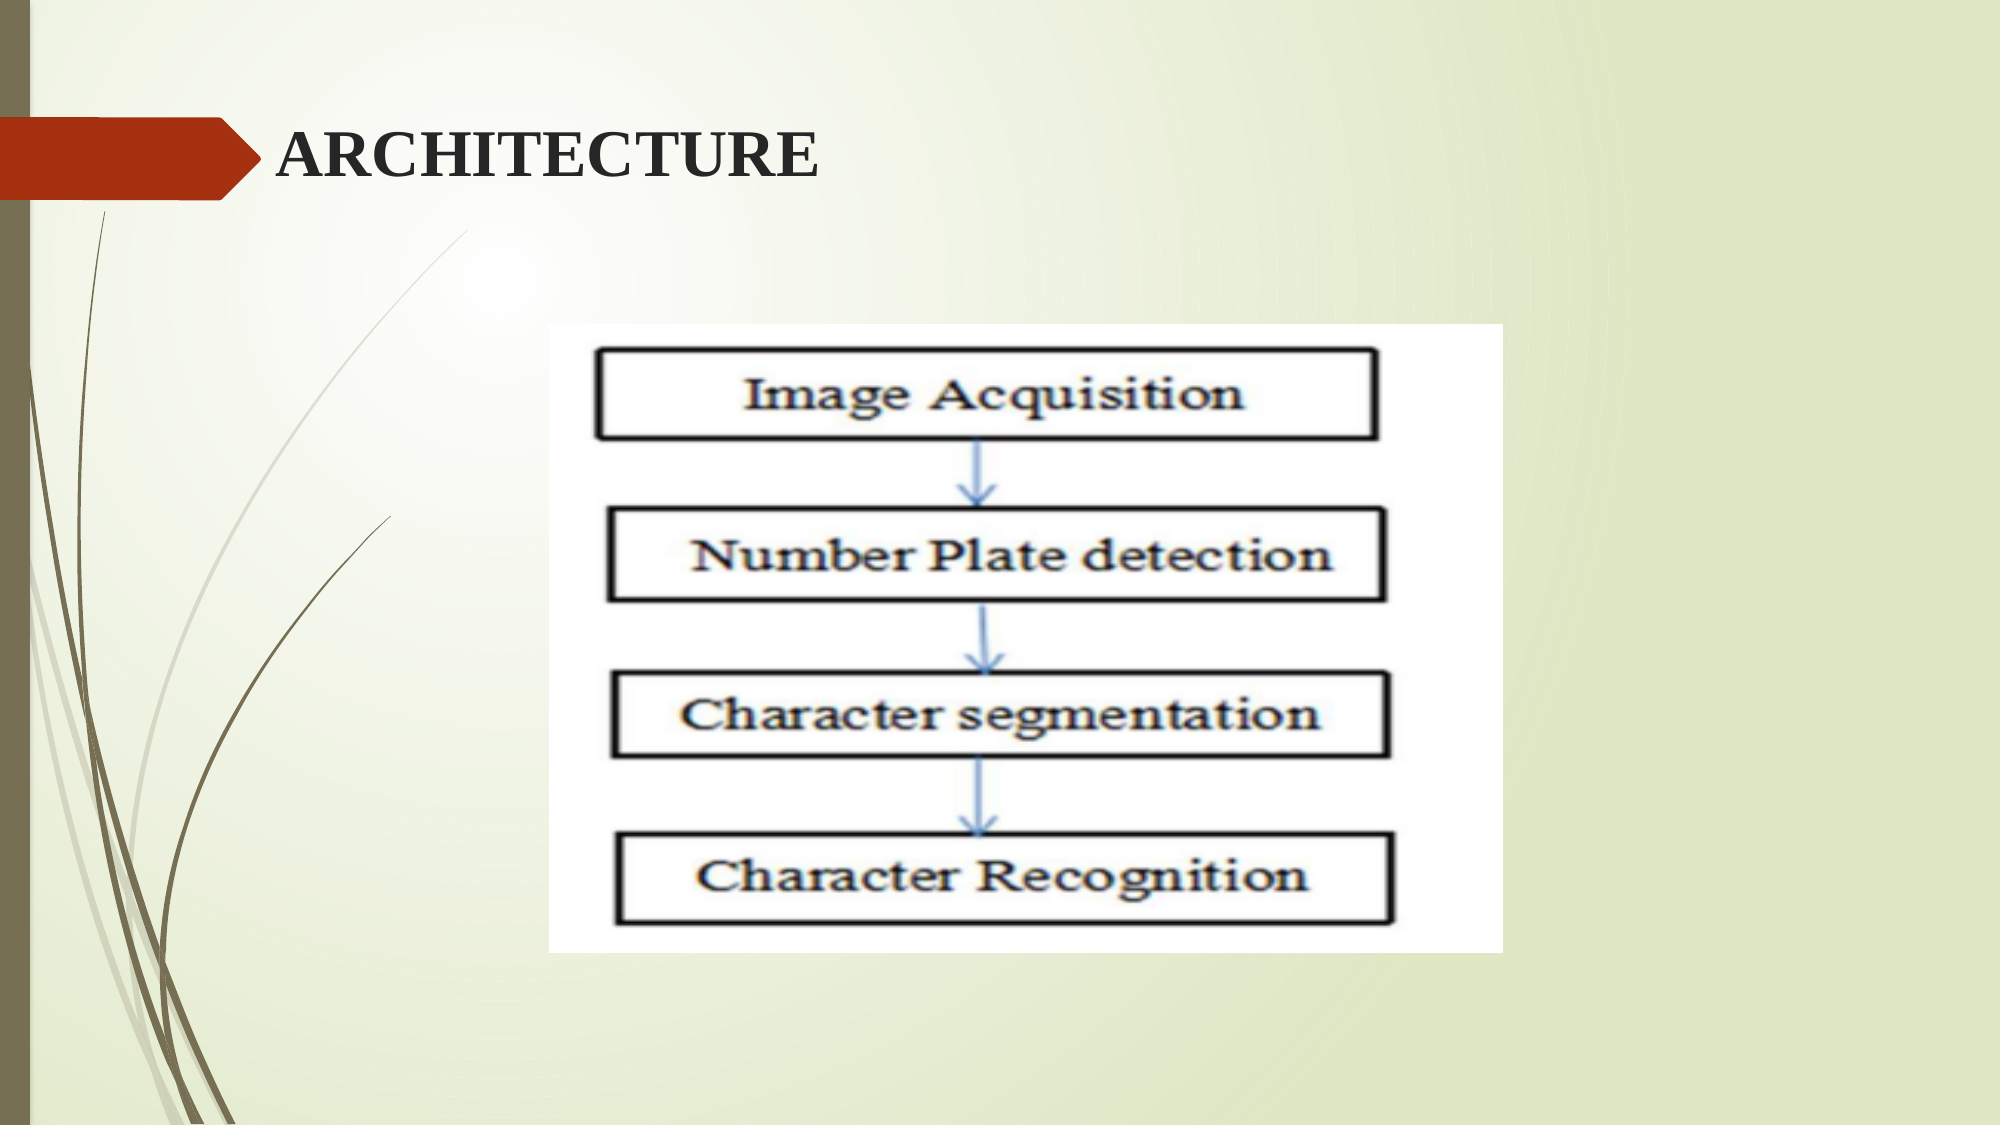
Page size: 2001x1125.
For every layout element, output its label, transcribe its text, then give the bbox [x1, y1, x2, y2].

title ARCHITECTURE [260, 102, 1888, 313]
picture [549, 324, 1503, 953]
